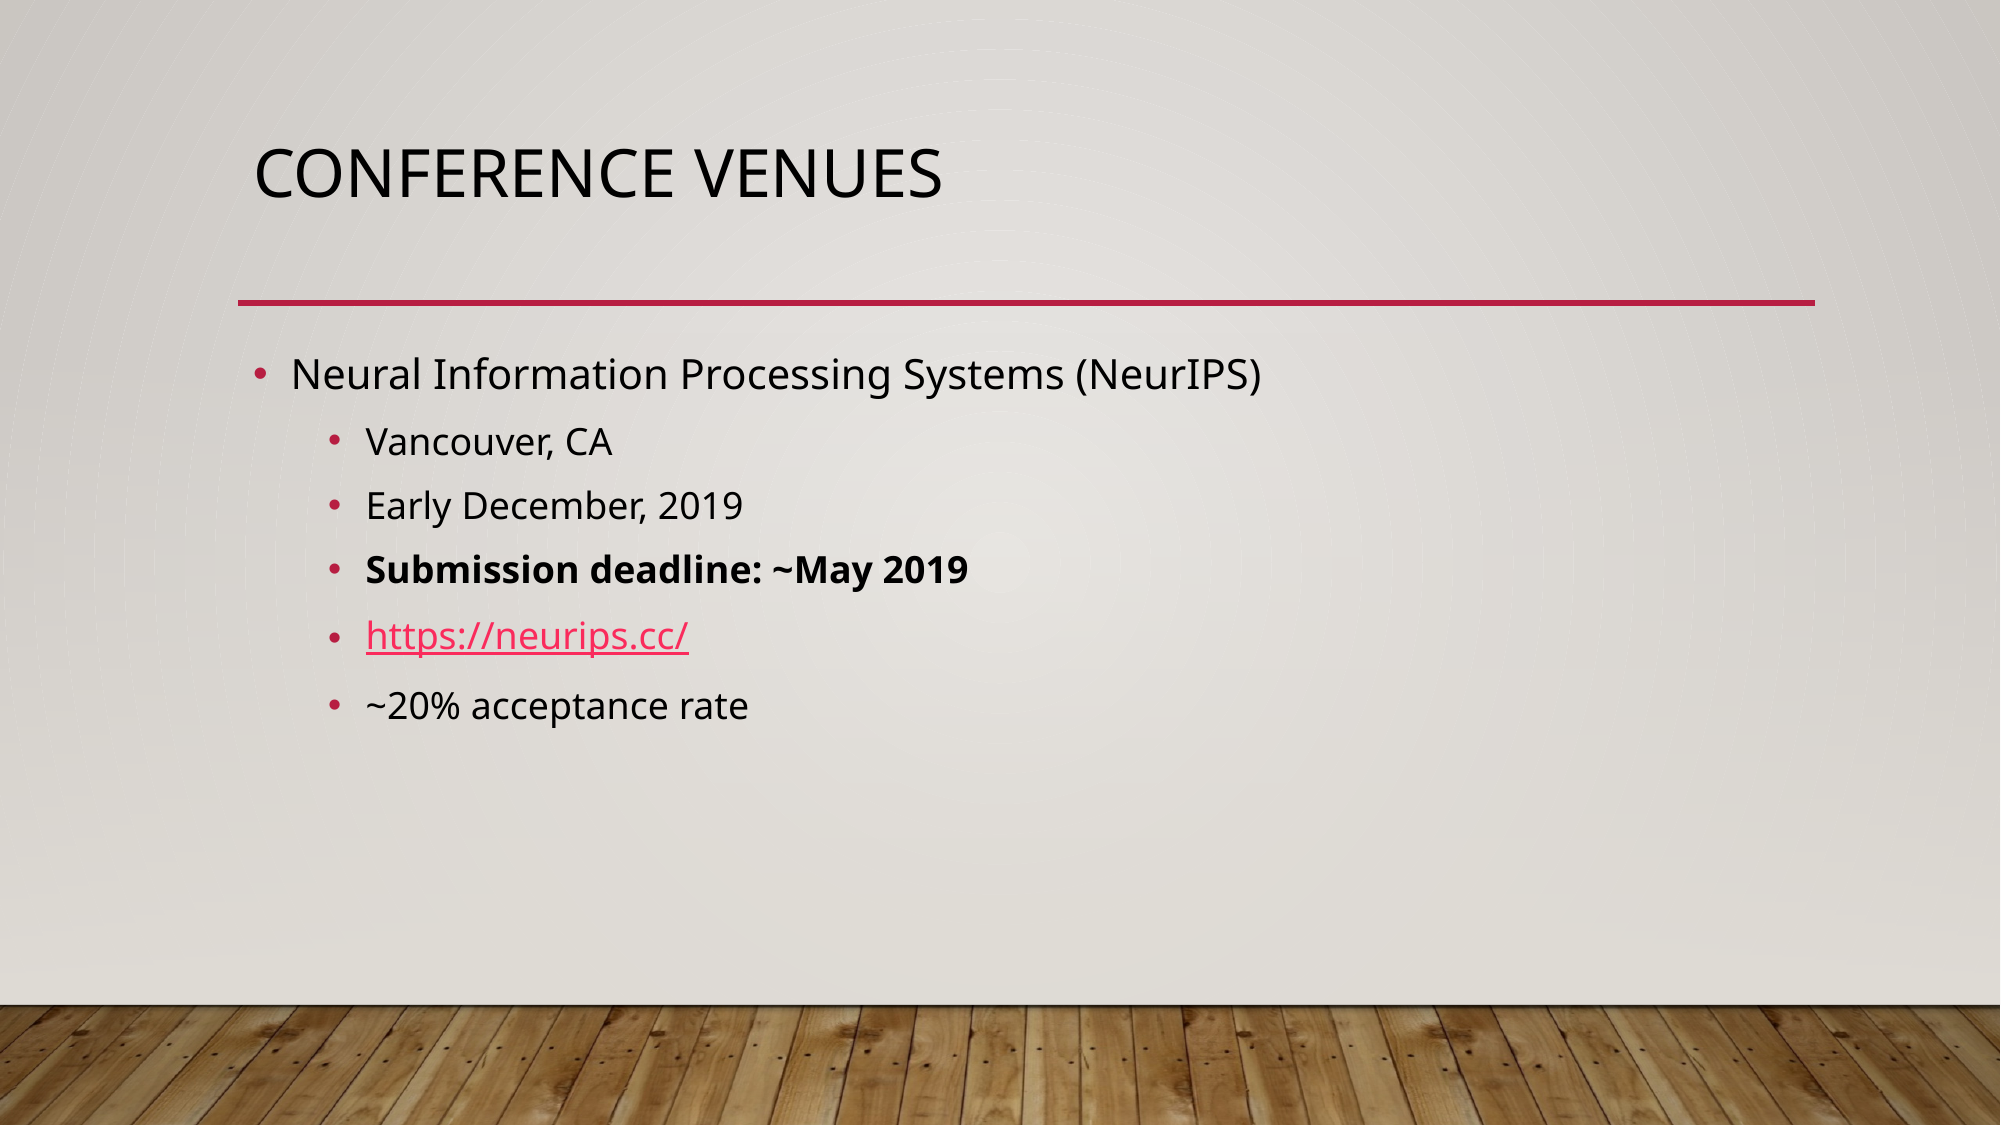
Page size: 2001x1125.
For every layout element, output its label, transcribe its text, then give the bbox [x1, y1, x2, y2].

picture [0, 1005, 2000, 1125]
list Neural Information Processing Systems (NeurIPS) Vancouver, CA Early December, 2019 Submission deadline: ~May 2019 https://neurips.cc/ ~20% acceptance rate [238, 330, 1814, 897]
title Conference Venues [238, 131, 1814, 305]
